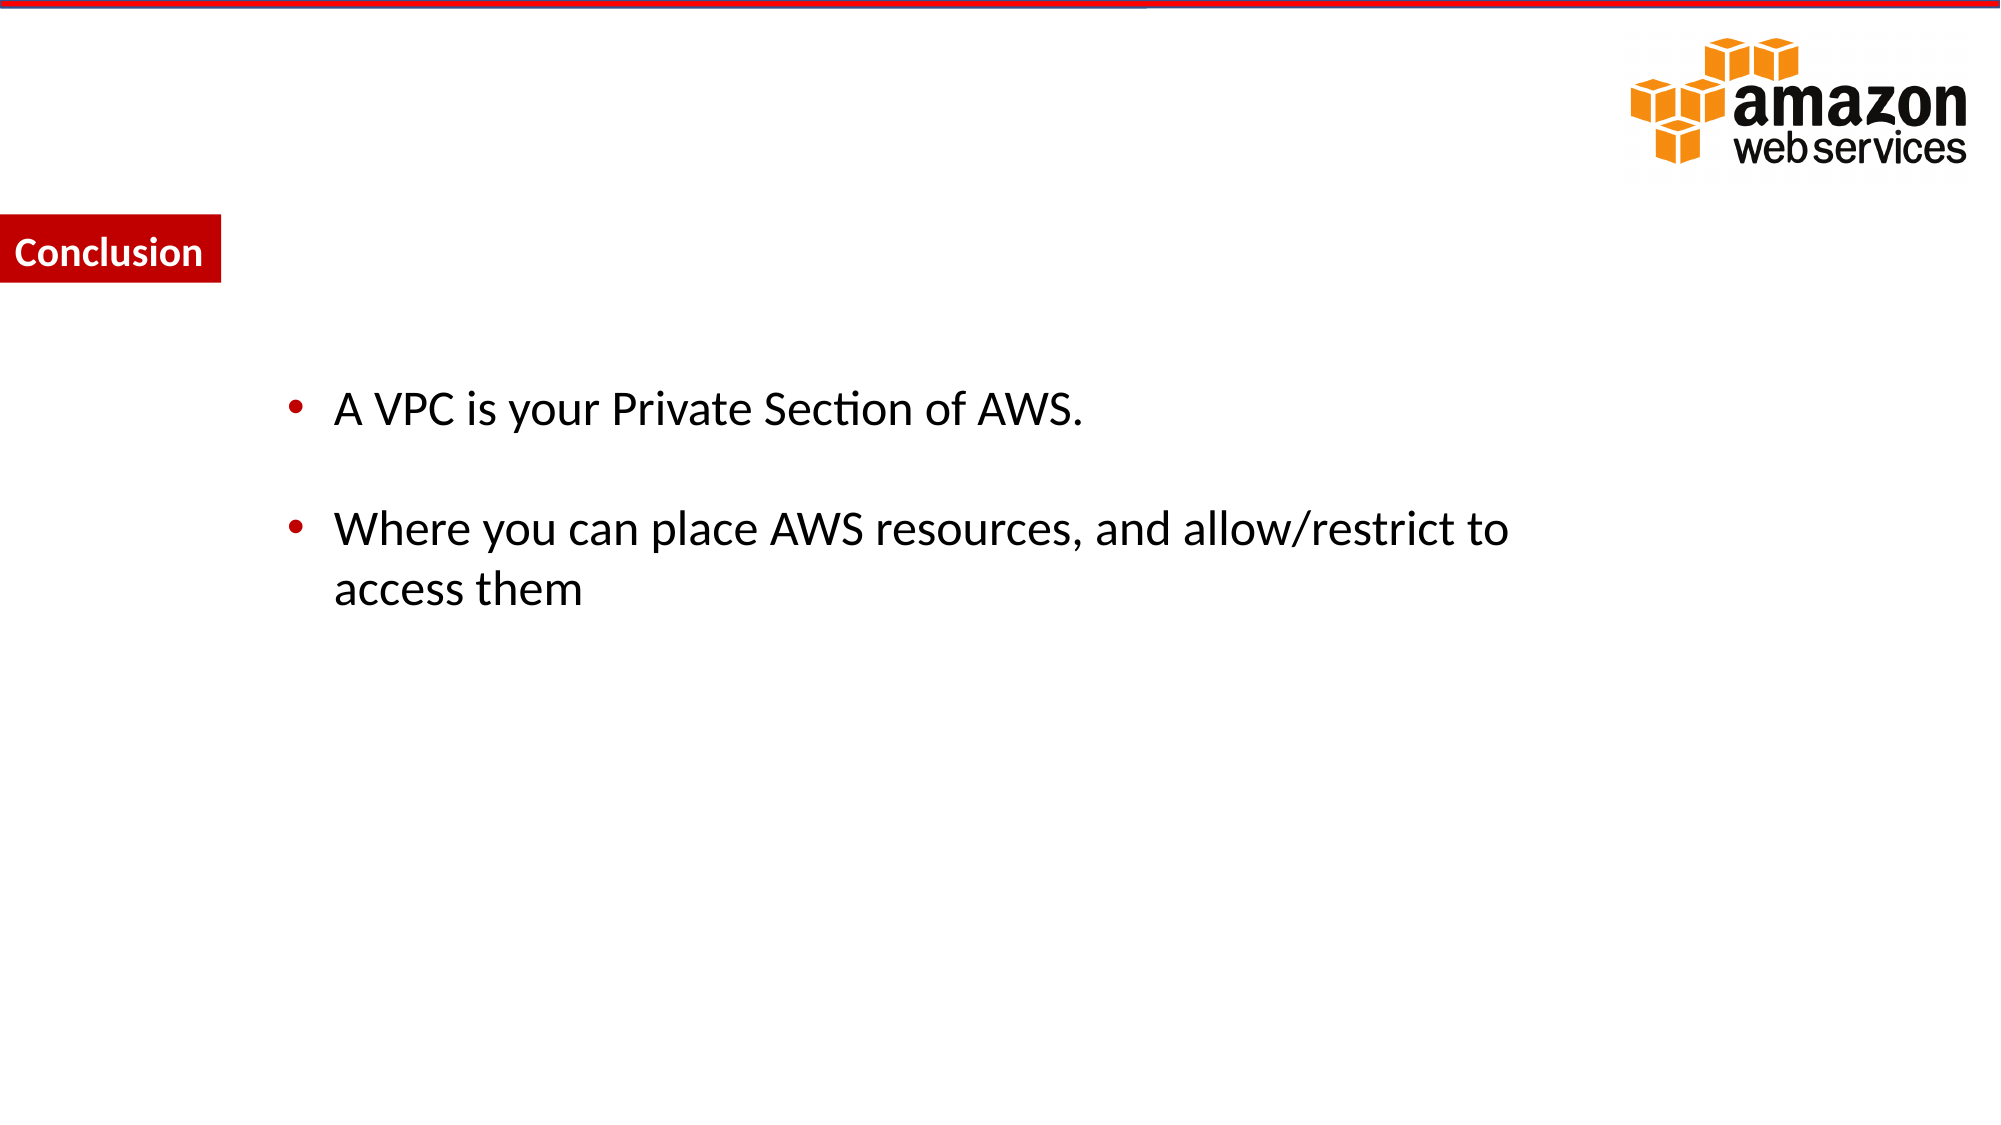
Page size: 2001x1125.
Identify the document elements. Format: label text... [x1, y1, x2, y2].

picture [1620, 24, 1982, 184]
text_box Conclusion [0, 214, 222, 283]
text_box A VPC is your Private Section of AWS. Where you can place AWS resources, and allow/restrict to access them [272, 368, 1644, 624]
text_box [0, 0, 2000, 9]
